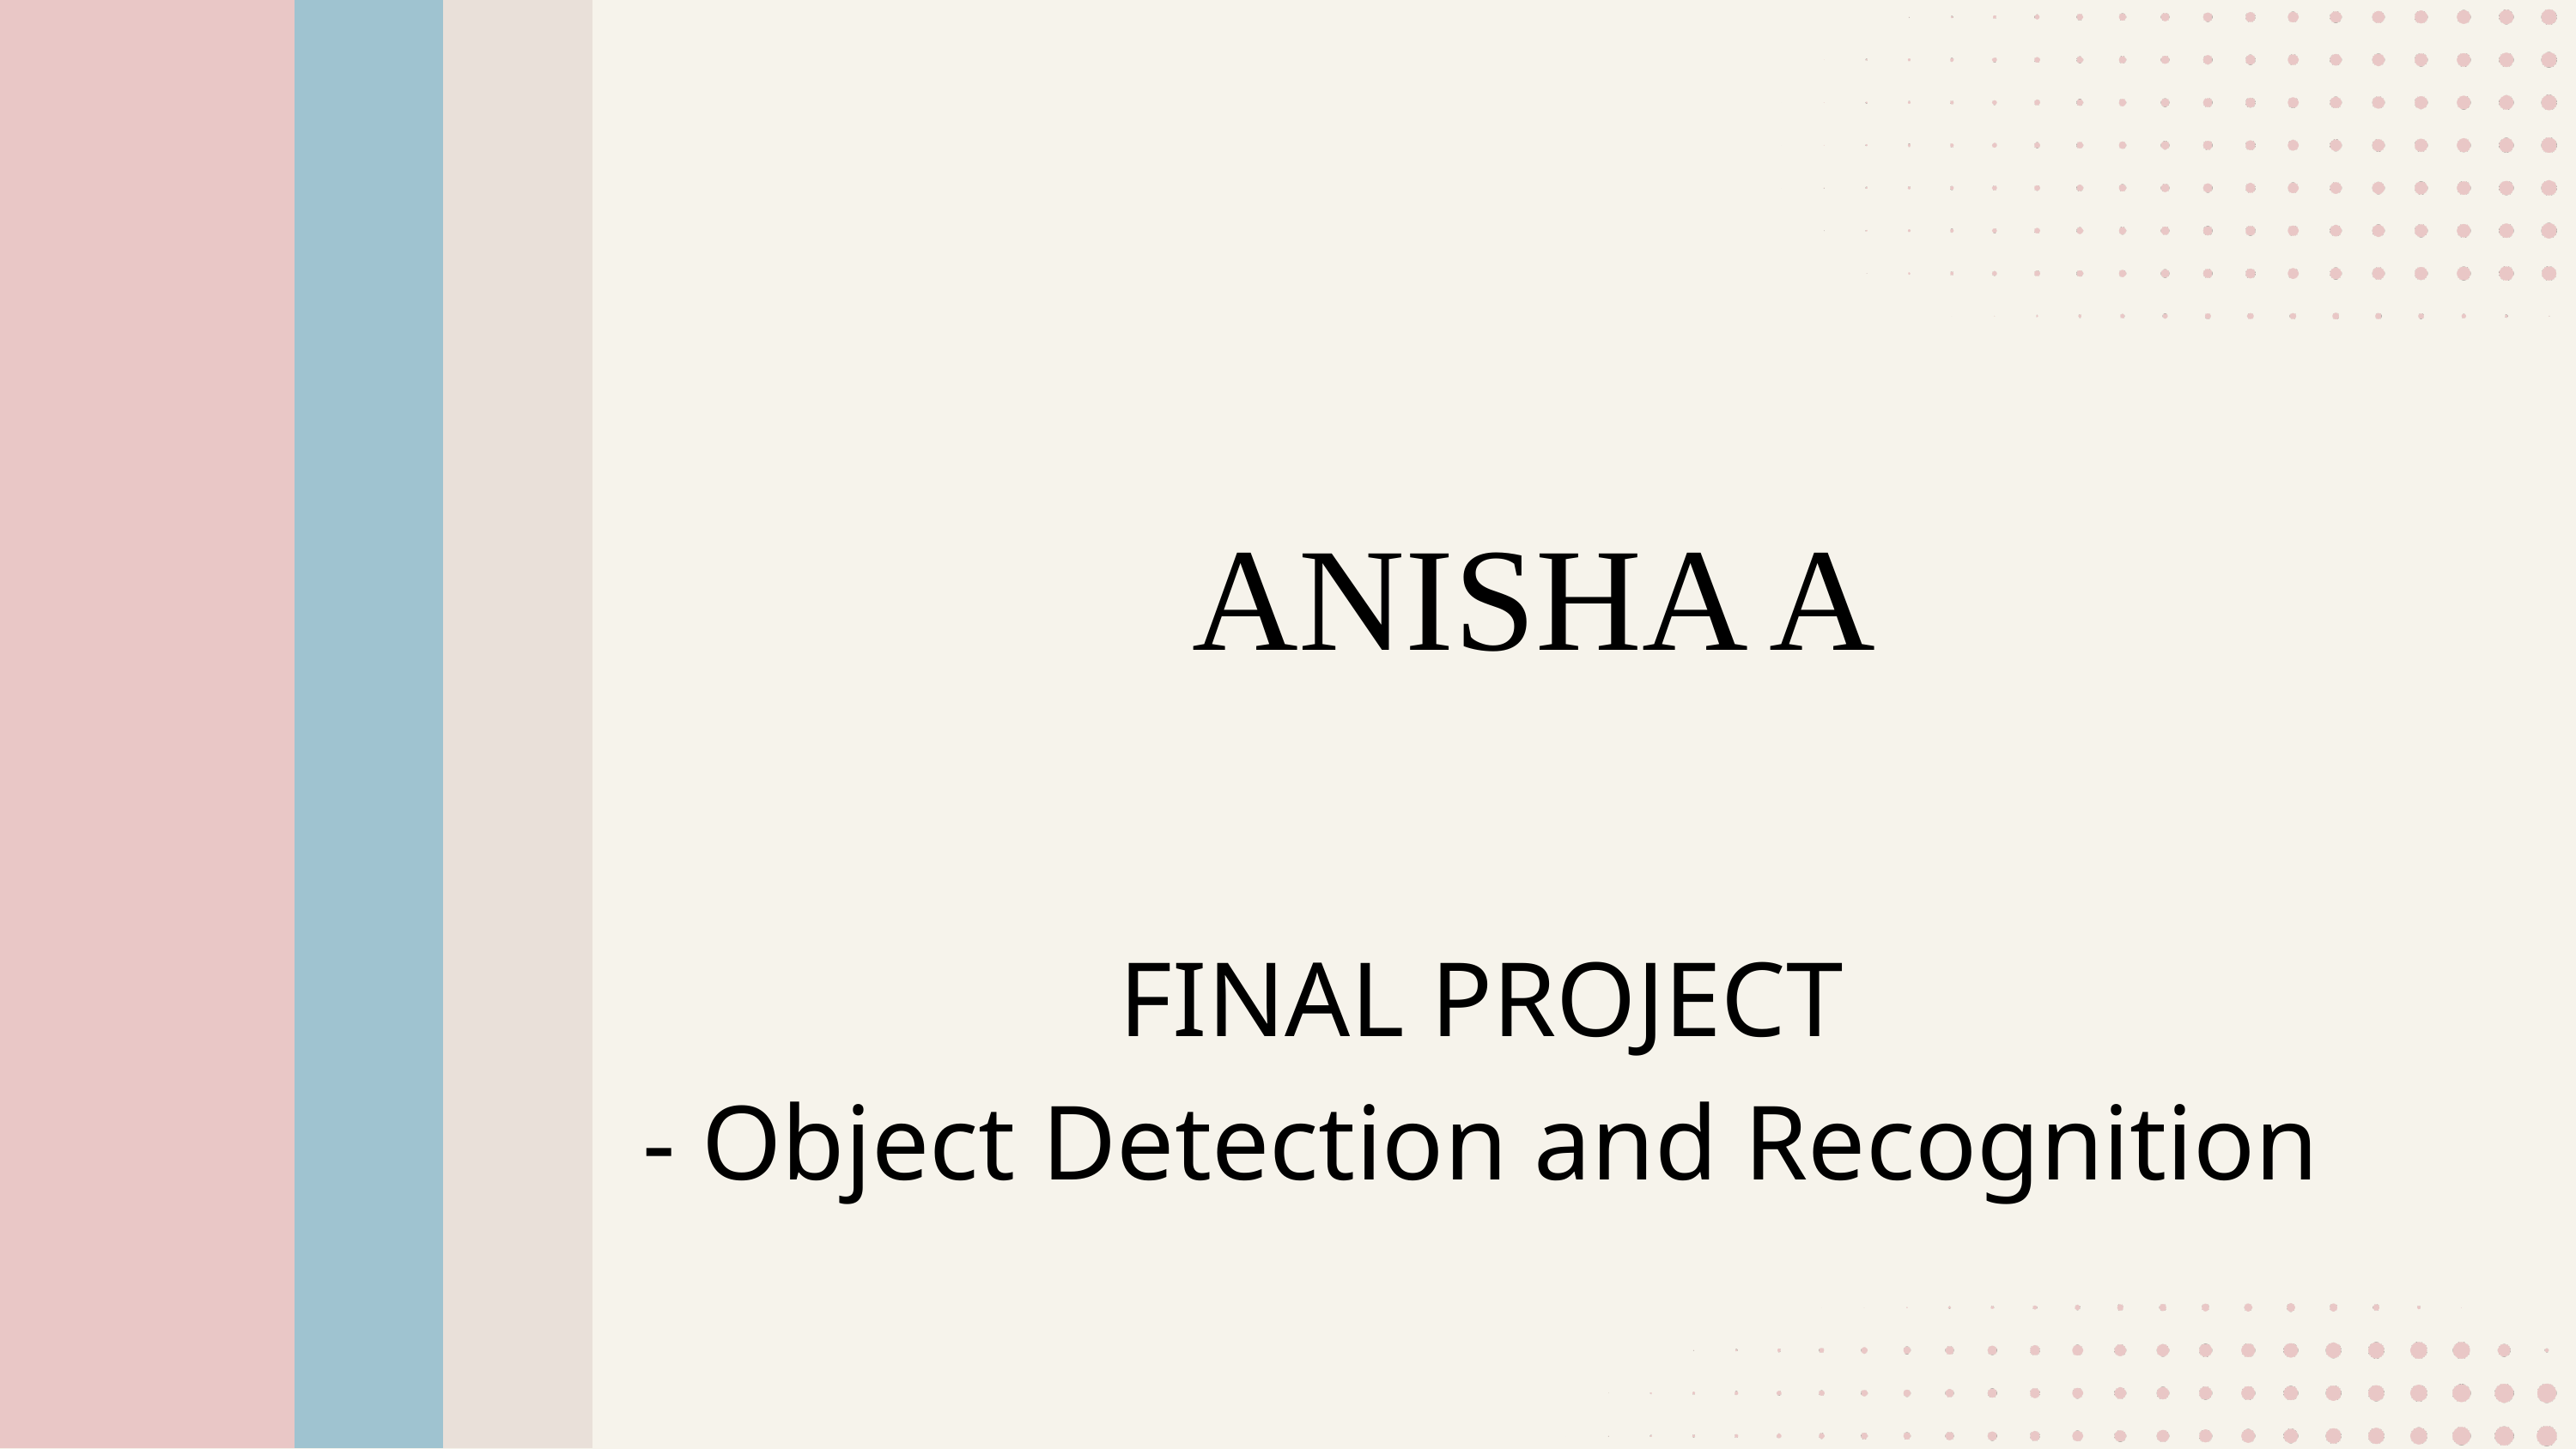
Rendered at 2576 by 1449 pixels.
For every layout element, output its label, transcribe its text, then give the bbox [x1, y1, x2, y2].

text_box [1565, 1303, 2576, 1449]
text_box FINAL PROJECT - Object Detection and Recognition [599, 913, 2372, 1201]
text_box ANISHA A [1101, 537, 1967, 680]
text_box [1781, 0, 2576, 319]
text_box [0, 0, 593, 1449]
